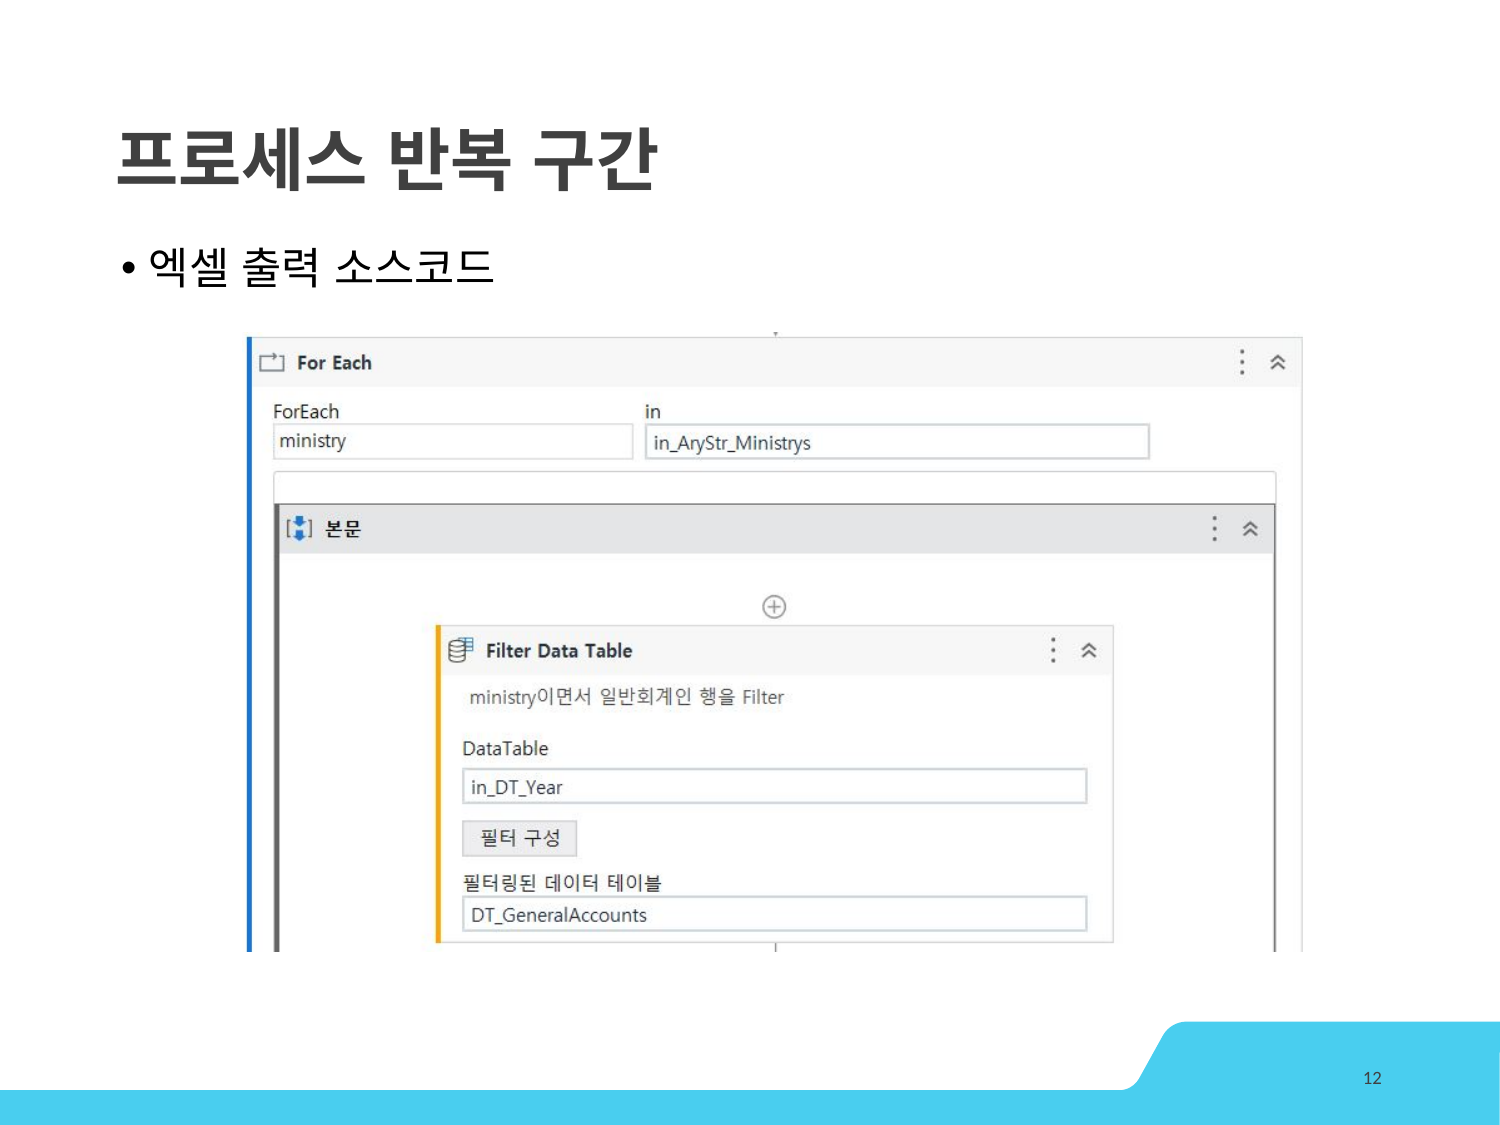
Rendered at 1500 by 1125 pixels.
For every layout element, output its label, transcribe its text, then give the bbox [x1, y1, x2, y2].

title 프로세스 반복 구간 [100, 54, 1395, 272]
slide_number 12 [1059, 1047, 1397, 1108]
list 엑셀 출력 소스코드 [105, 238, 982, 333]
picture [241, 332, 1308, 952]
